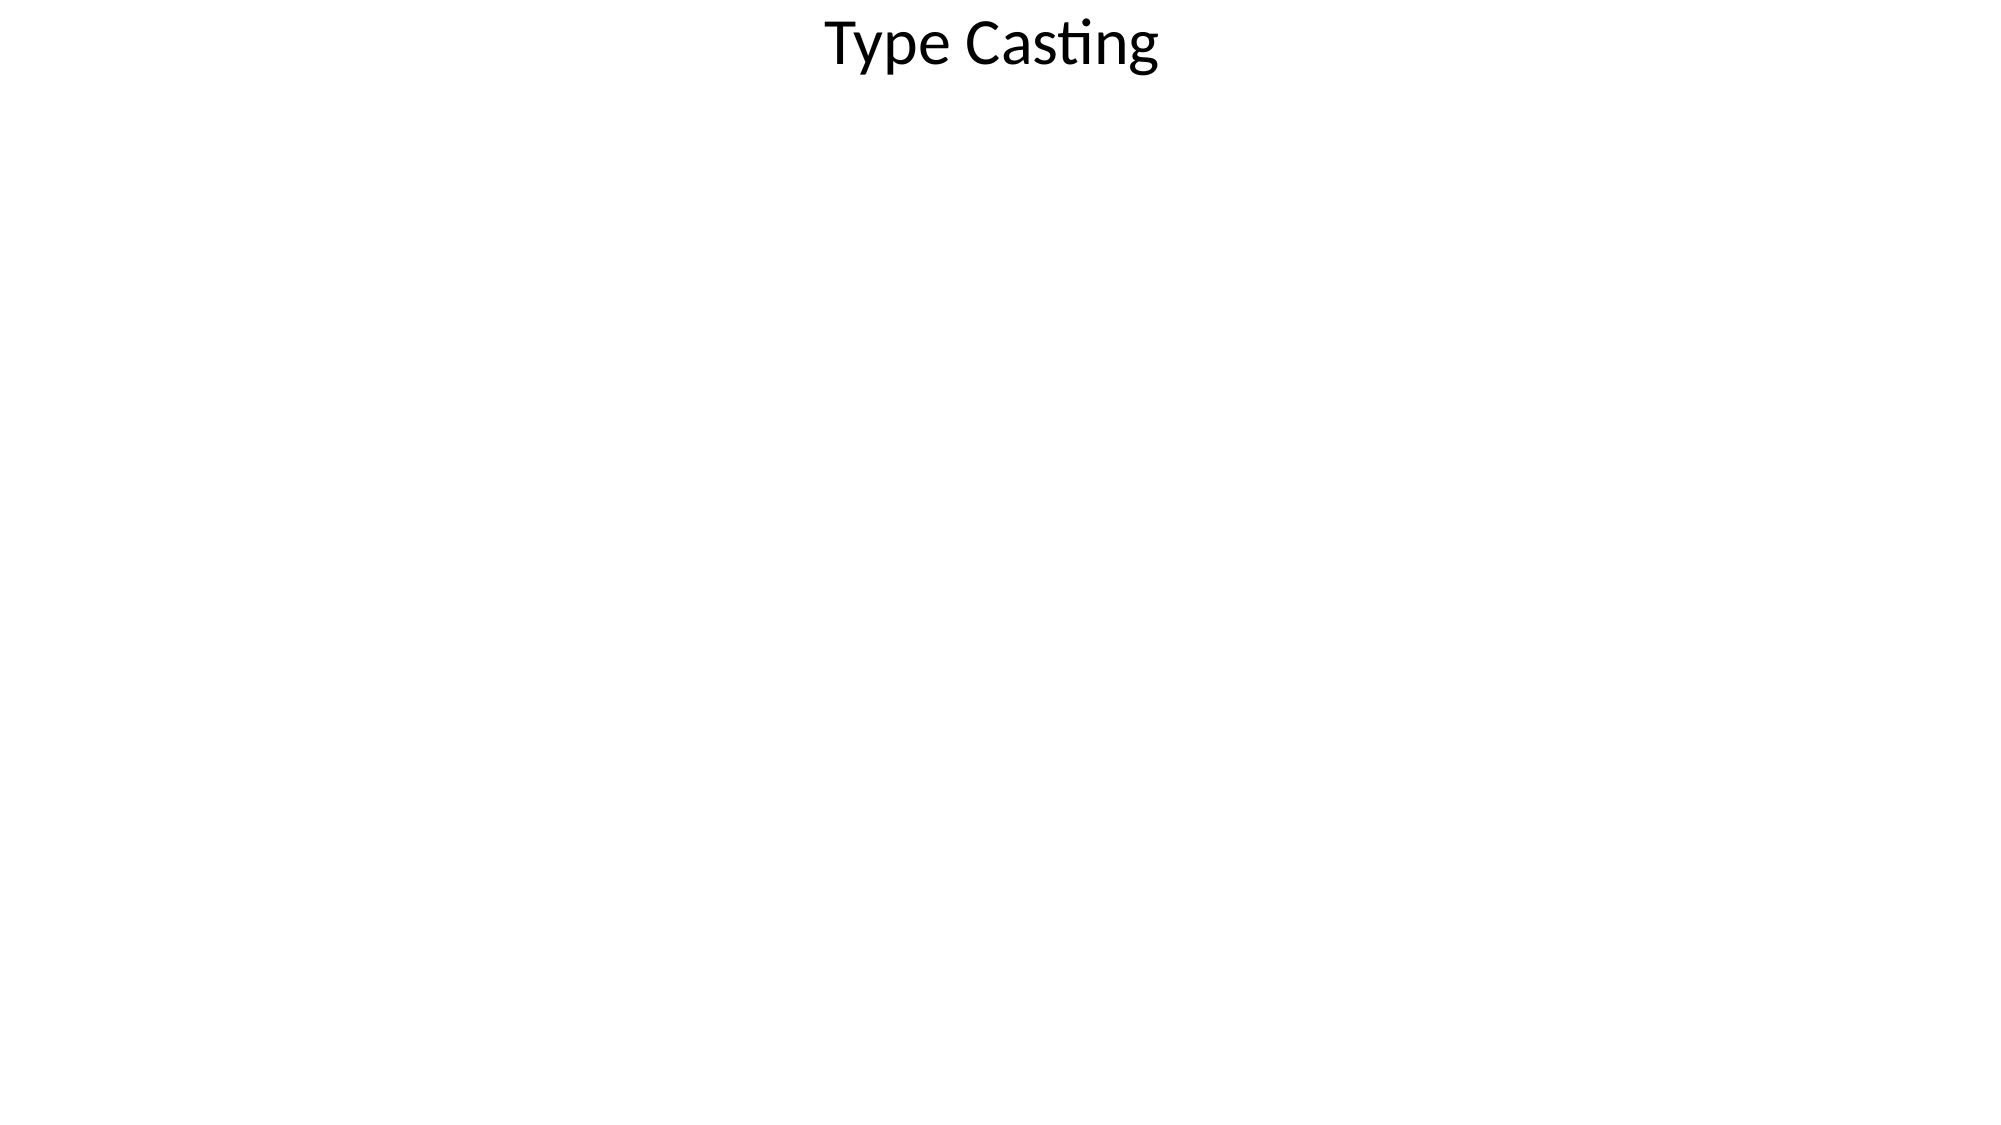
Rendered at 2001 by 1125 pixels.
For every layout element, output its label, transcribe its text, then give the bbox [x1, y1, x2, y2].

title Type Casting [137, 0, 1863, 87]
